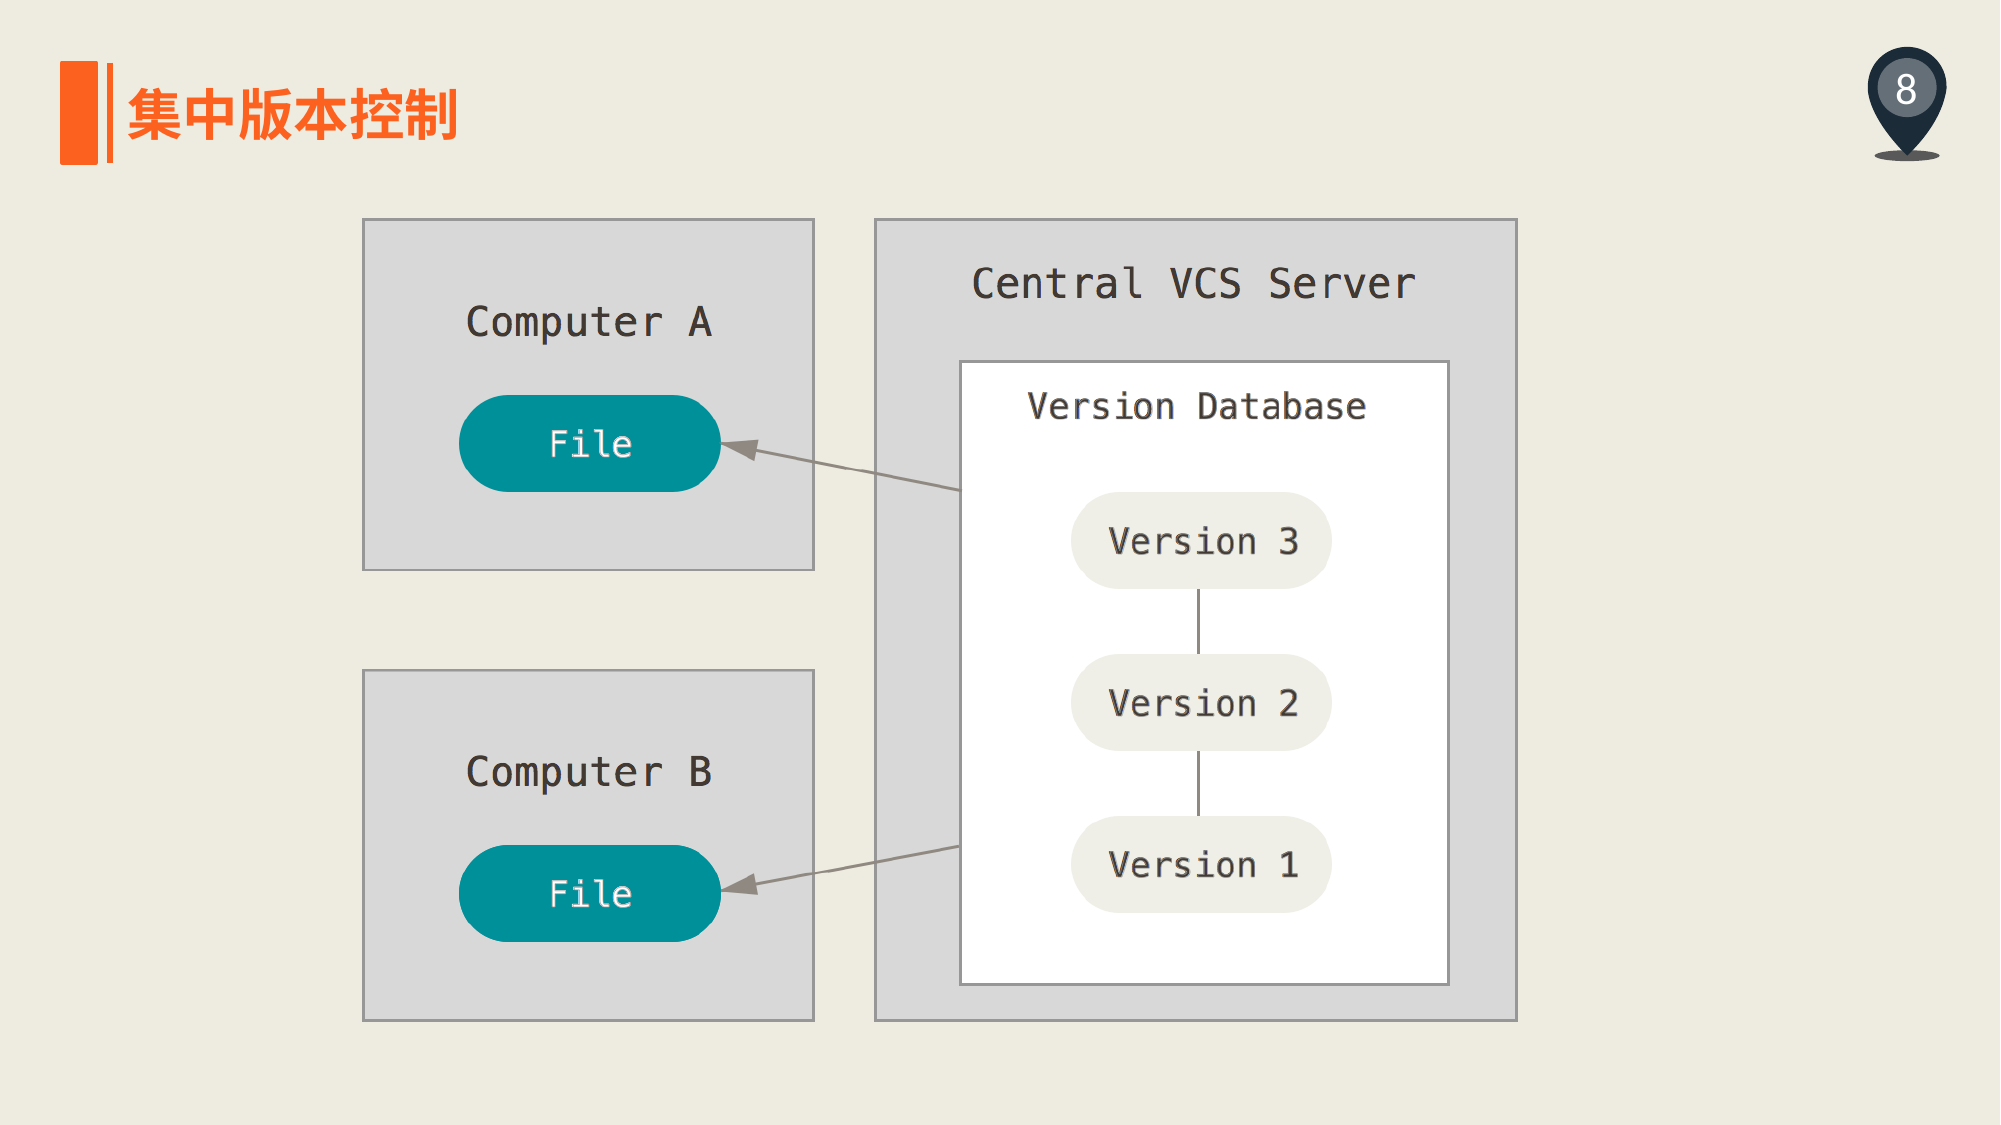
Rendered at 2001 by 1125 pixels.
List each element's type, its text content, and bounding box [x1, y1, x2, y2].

text_box [60, 61, 98, 165]
slide_number 8 [1673, 57, 2000, 118]
text_box 集中版本控制 [115, 72, 800, 154]
picture [361, 217, 1520, 1024]
